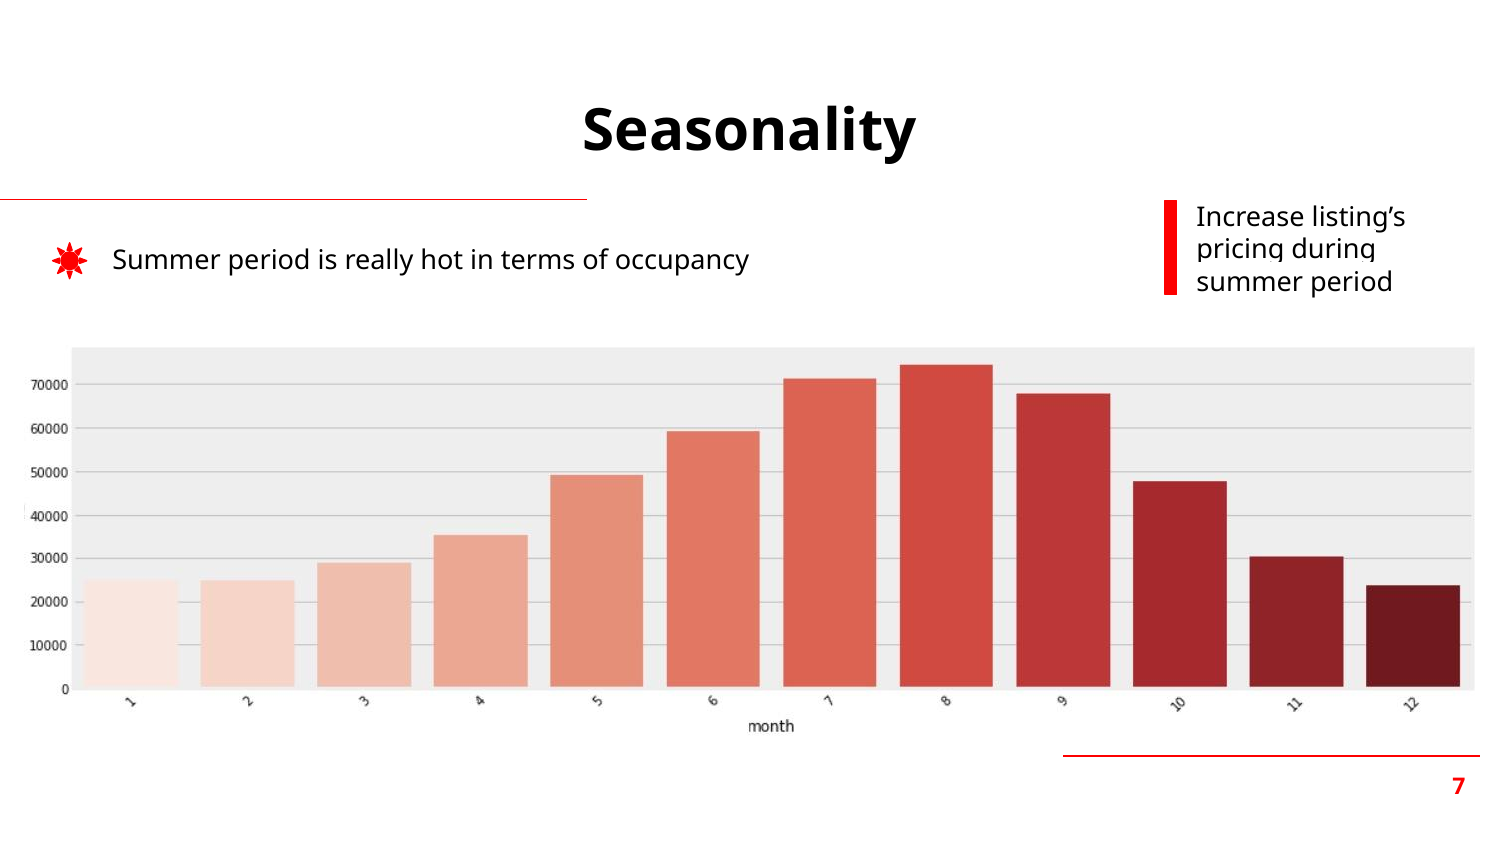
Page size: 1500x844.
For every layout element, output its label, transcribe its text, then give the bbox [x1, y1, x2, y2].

text_box [67, 271, 73, 279]
picture [24, 345, 1476, 736]
title Seasonality [241, 77, 1259, 172]
text_box Summer period is really hot in terms of occupancy [97, 227, 849, 344]
text_box [57, 242, 87, 274]
text_box [52, 258, 60, 264]
subtitle Increase listing’s pricing during summer period [1181, 146, 1444, 344]
text_box [1165, 200, 1177, 295]
